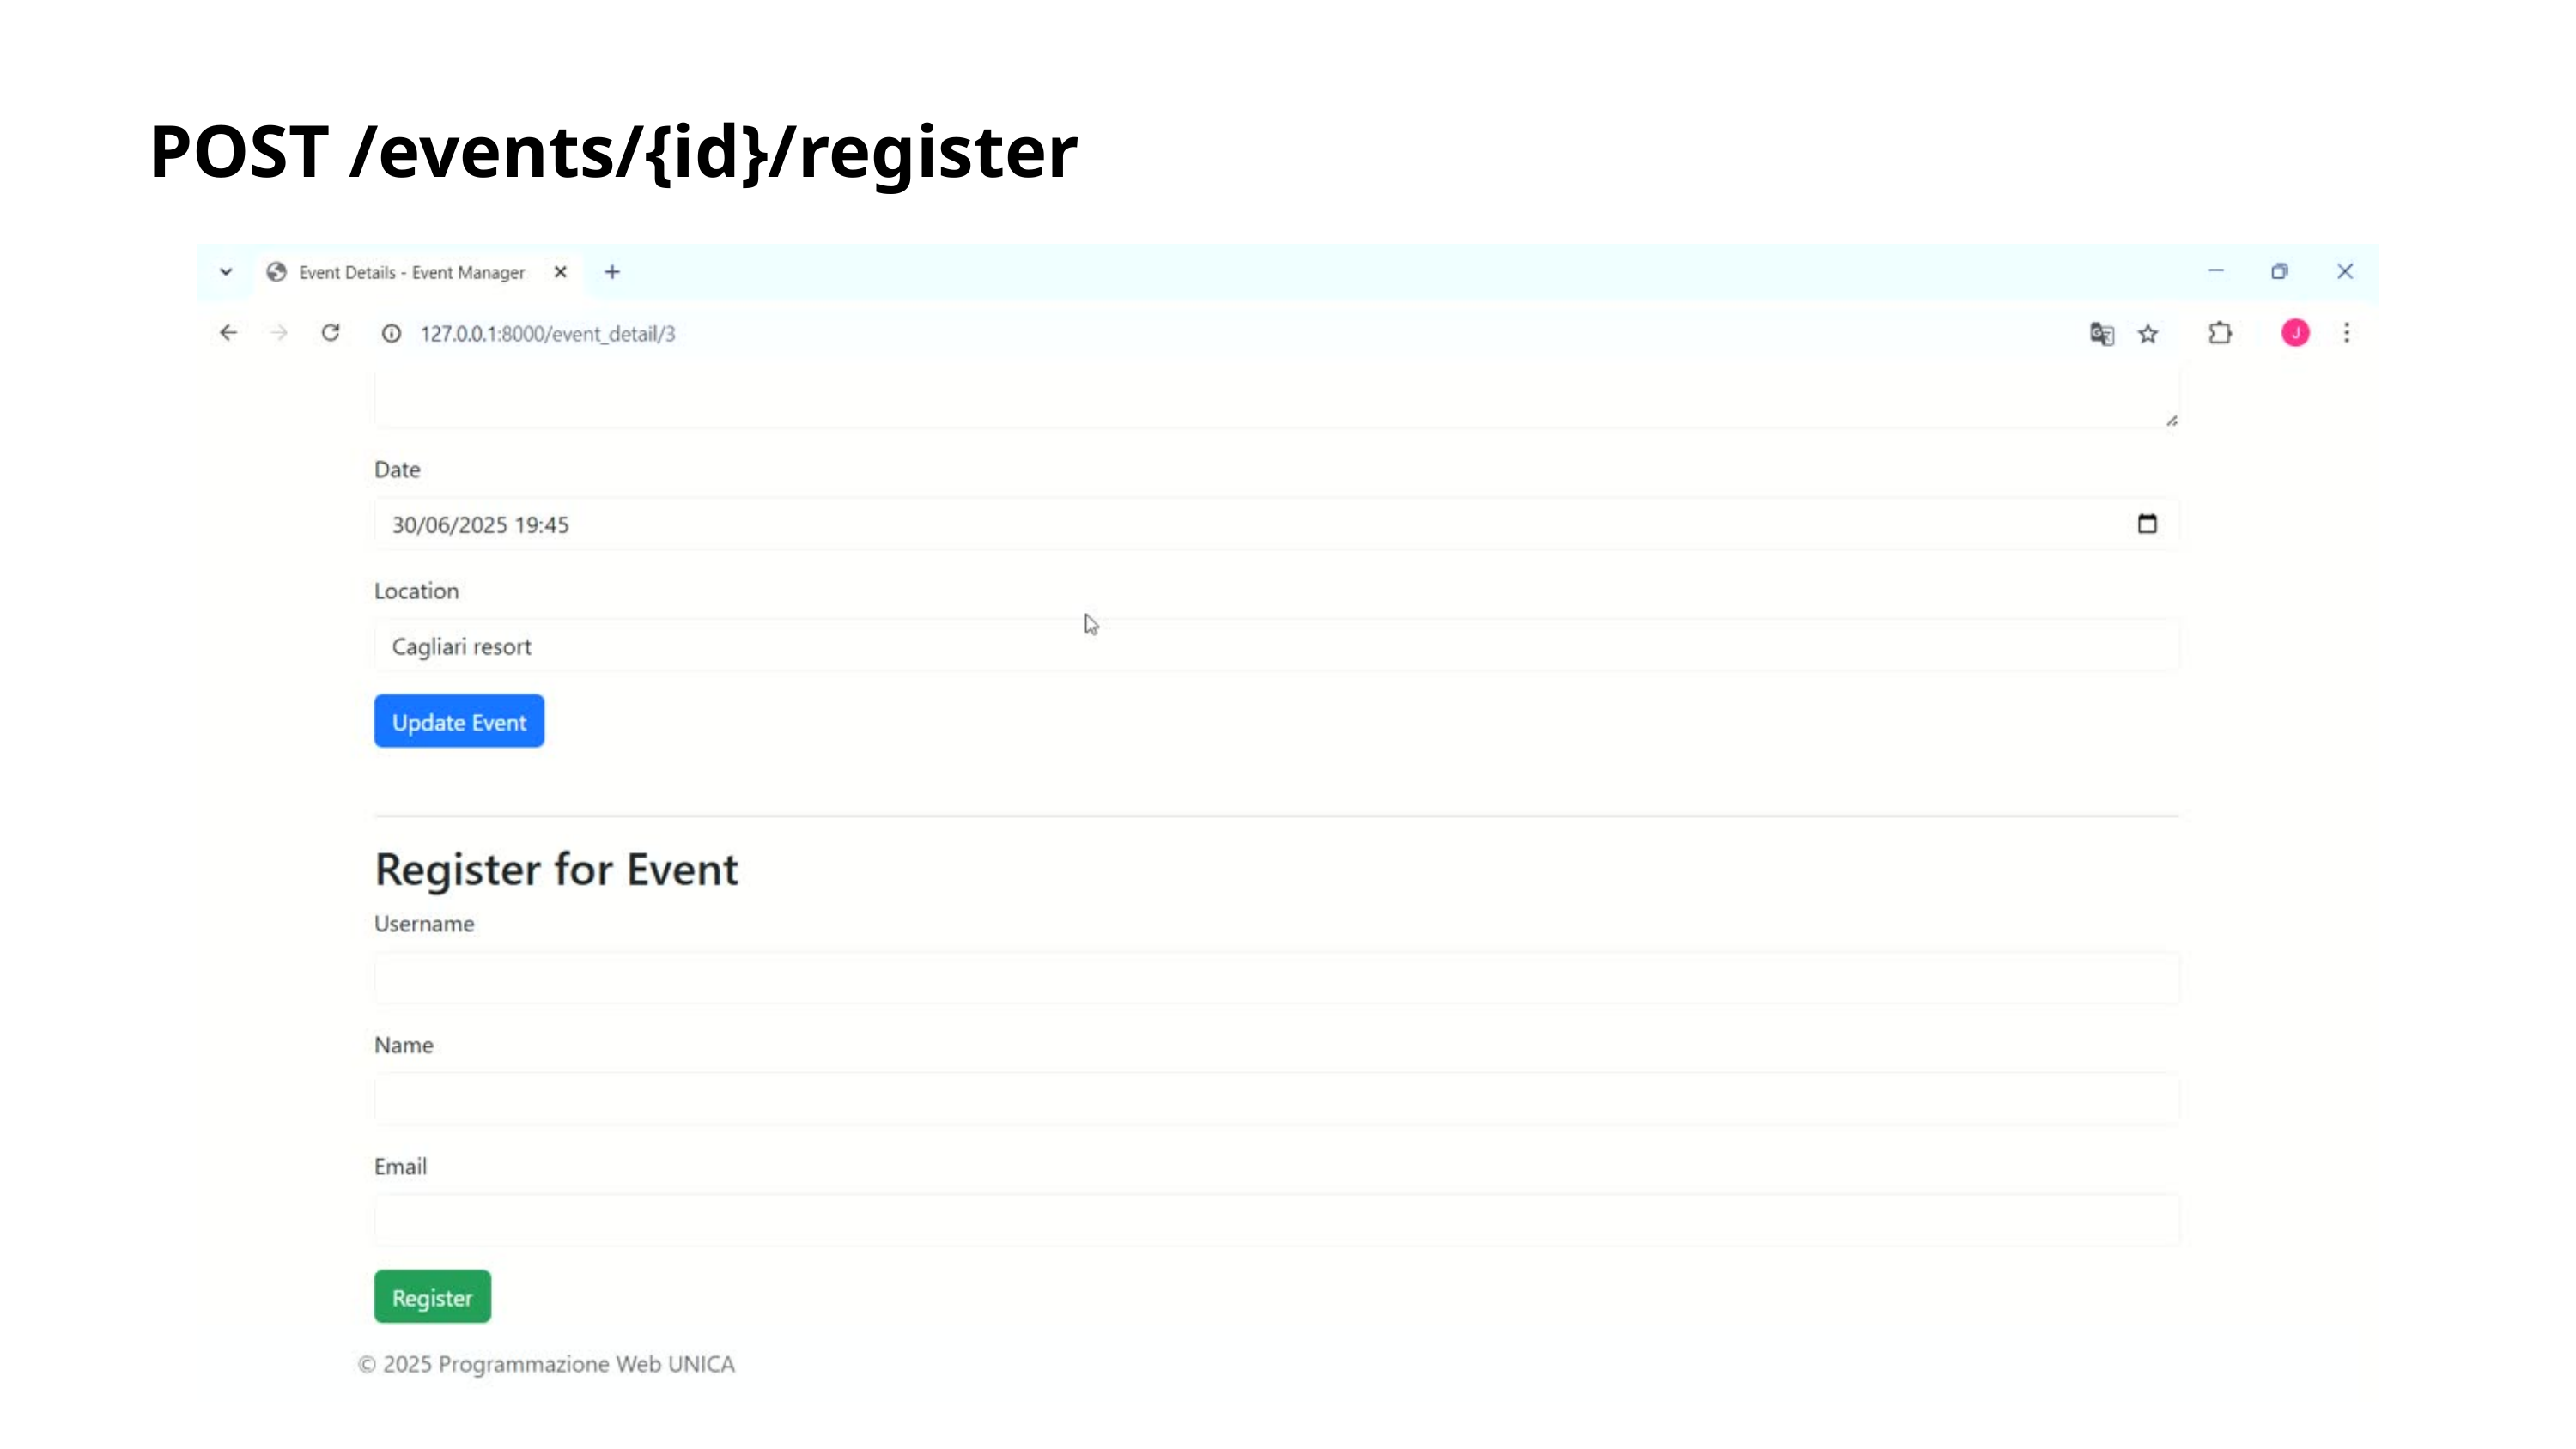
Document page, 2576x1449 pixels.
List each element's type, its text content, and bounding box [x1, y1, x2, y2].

text_box POST /events/{id}/register [144, 91, 1084, 192]
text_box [197, 243, 2379, 1403]
